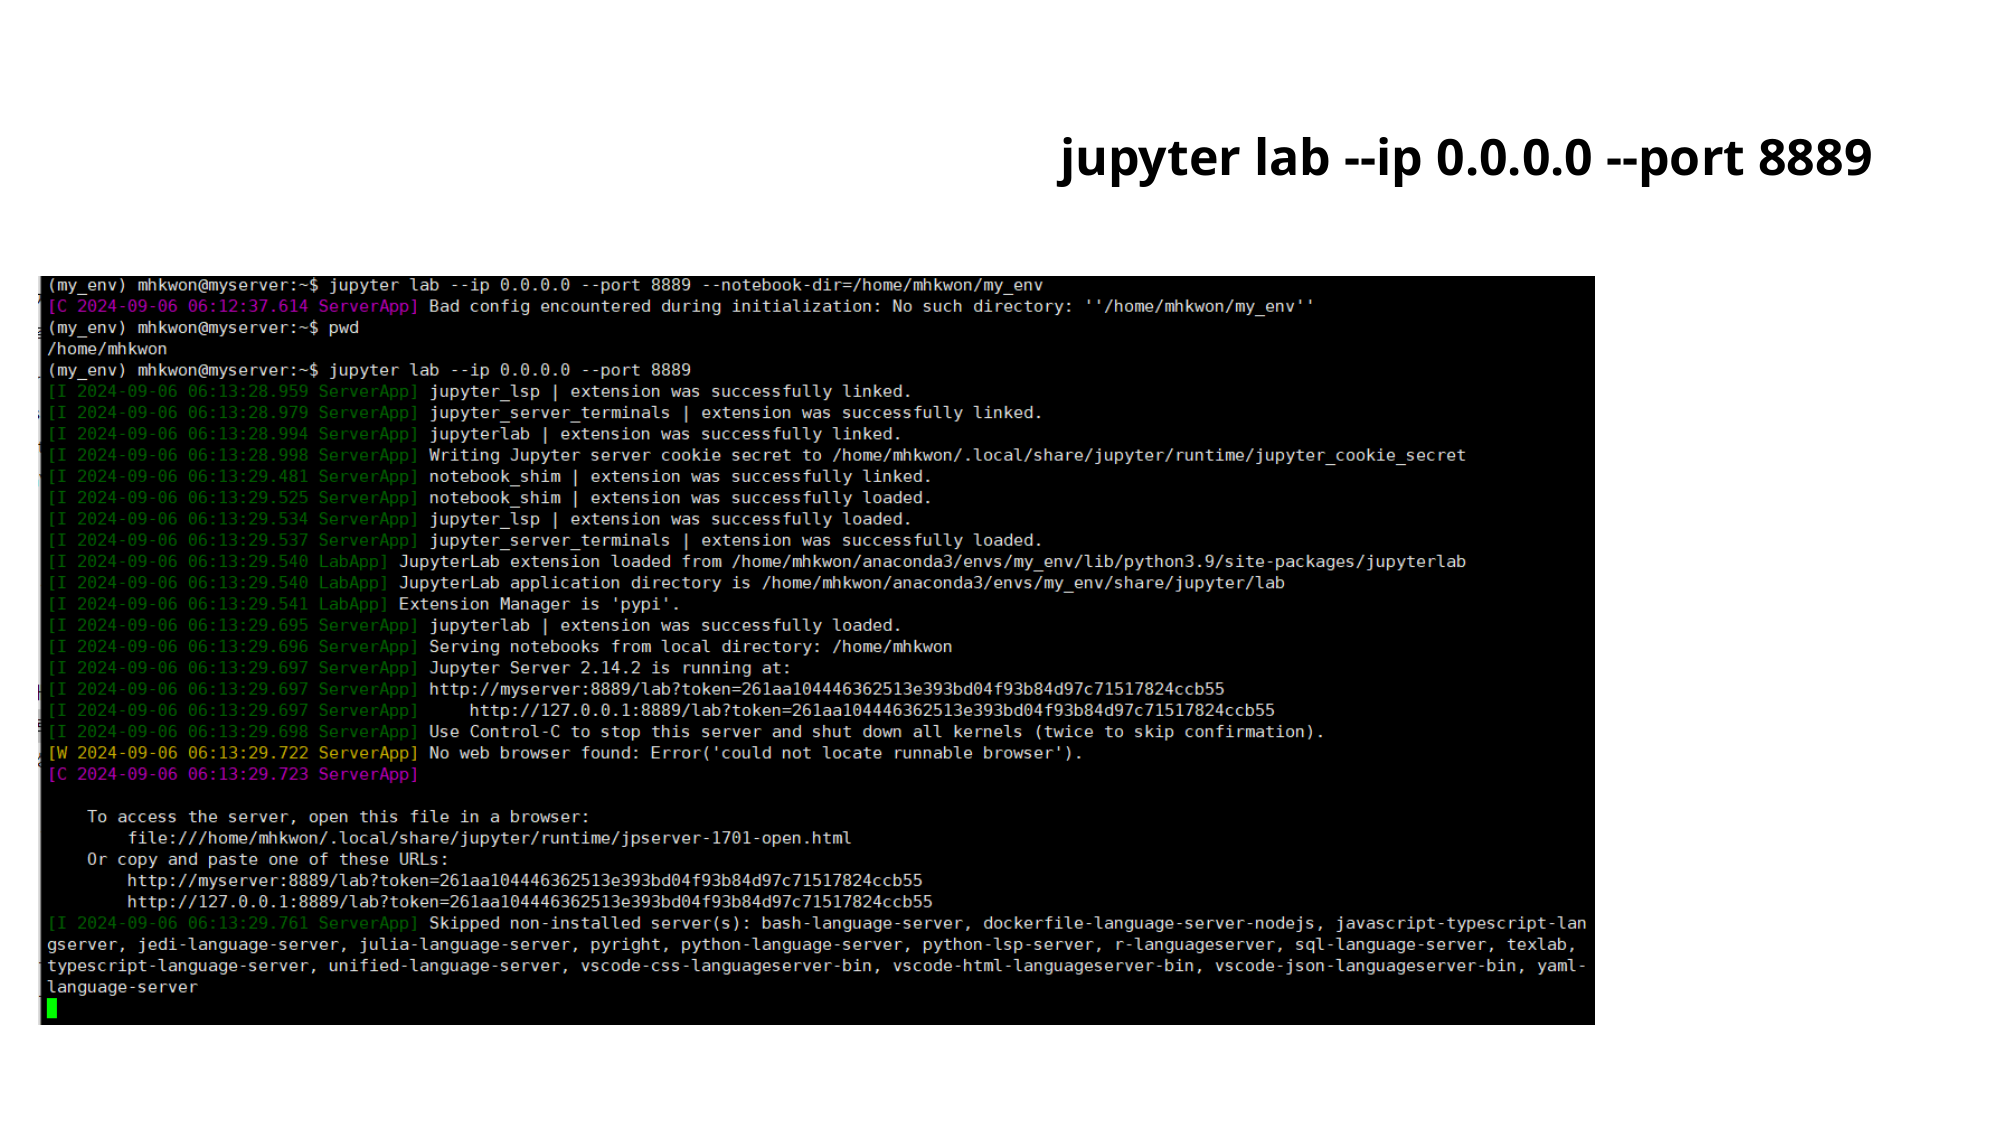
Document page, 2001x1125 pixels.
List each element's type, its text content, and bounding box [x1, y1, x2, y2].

text_box jupyter lab --ip 0.0.0.0 --port 8889 [1045, 117, 2000, 193]
picture [38, 276, 1595, 1025]
